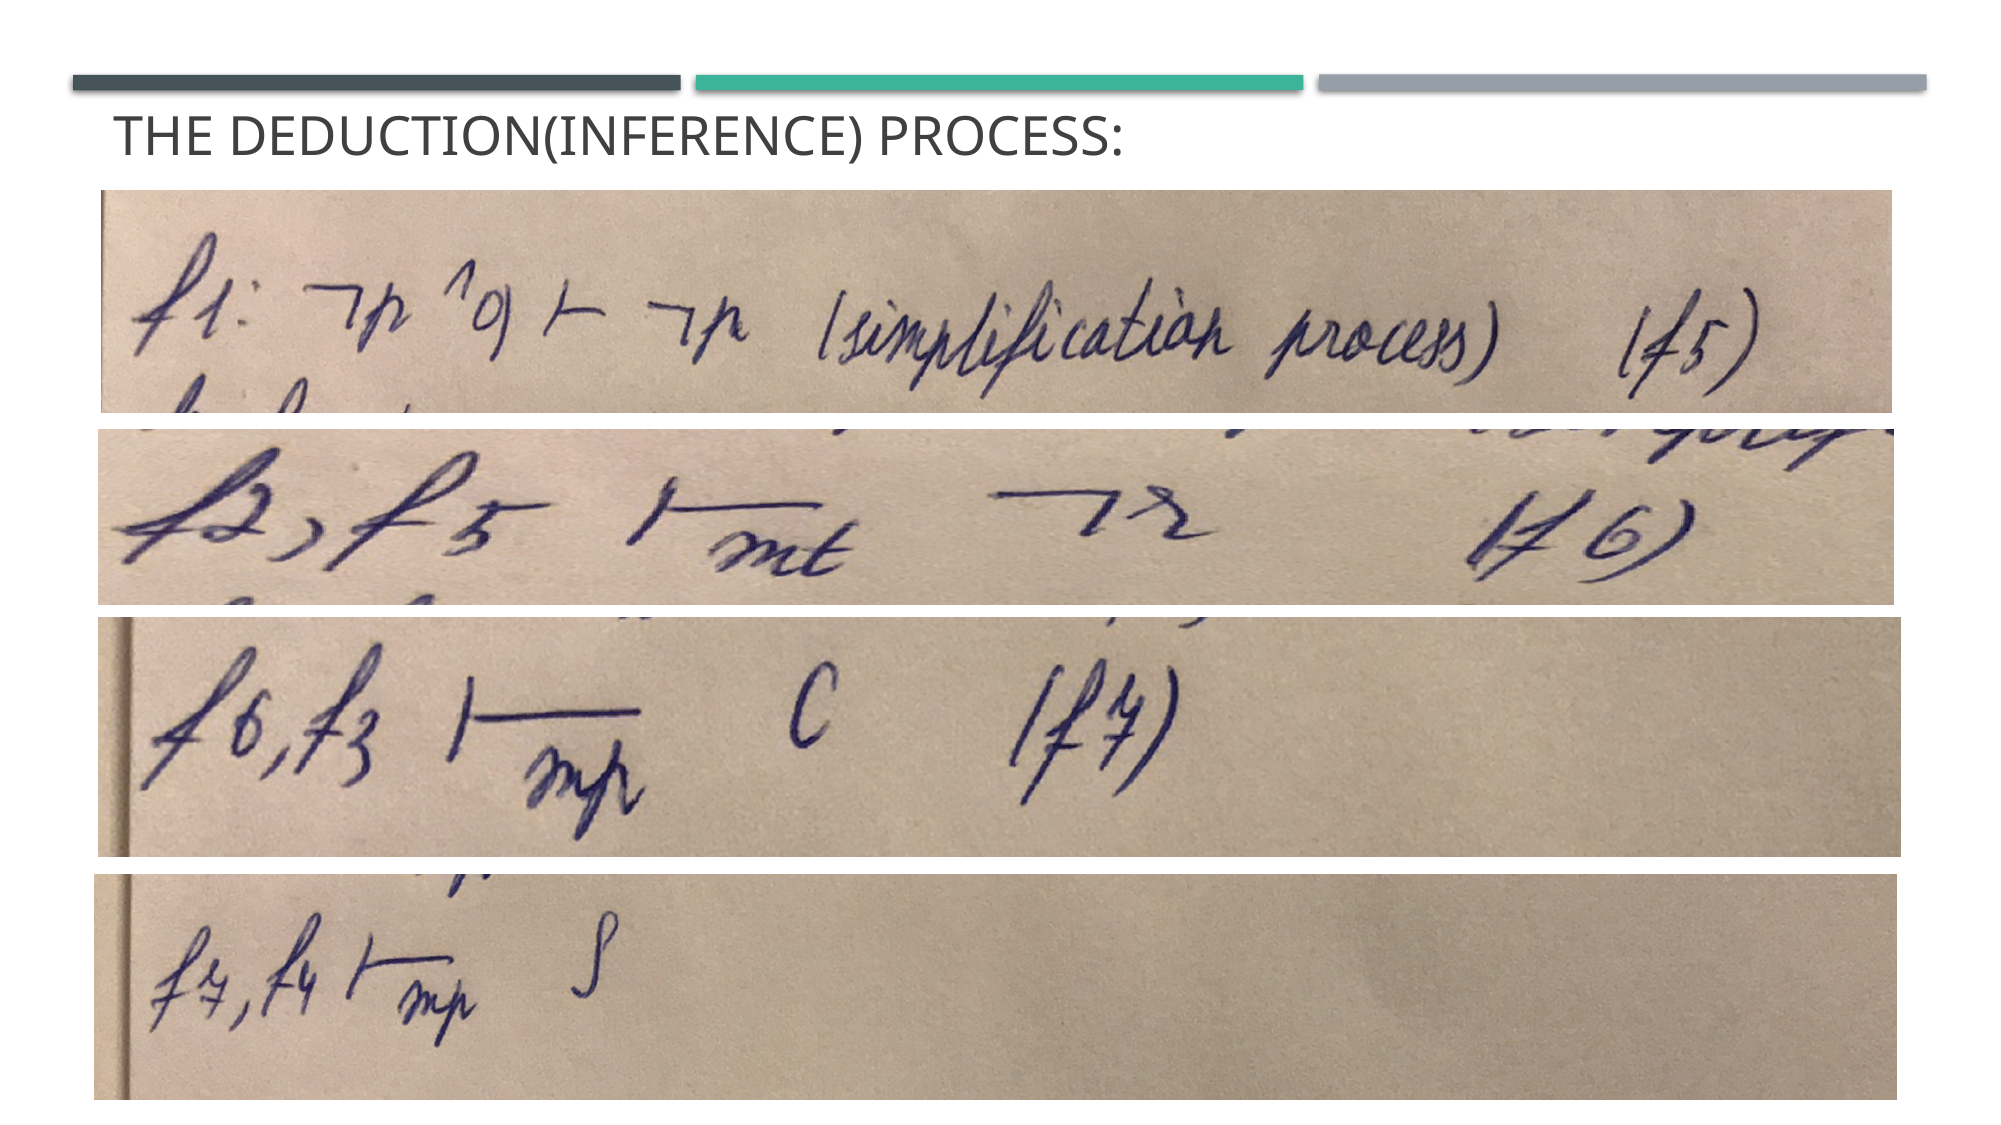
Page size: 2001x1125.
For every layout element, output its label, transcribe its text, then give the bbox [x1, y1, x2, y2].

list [100, 189, 1892, 413]
title The deduction(inference) process: [98, 0, 1908, 175]
picture [98, 617, 1901, 858]
picture [94, 874, 1898, 1101]
picture [98, 429, 1895, 606]
